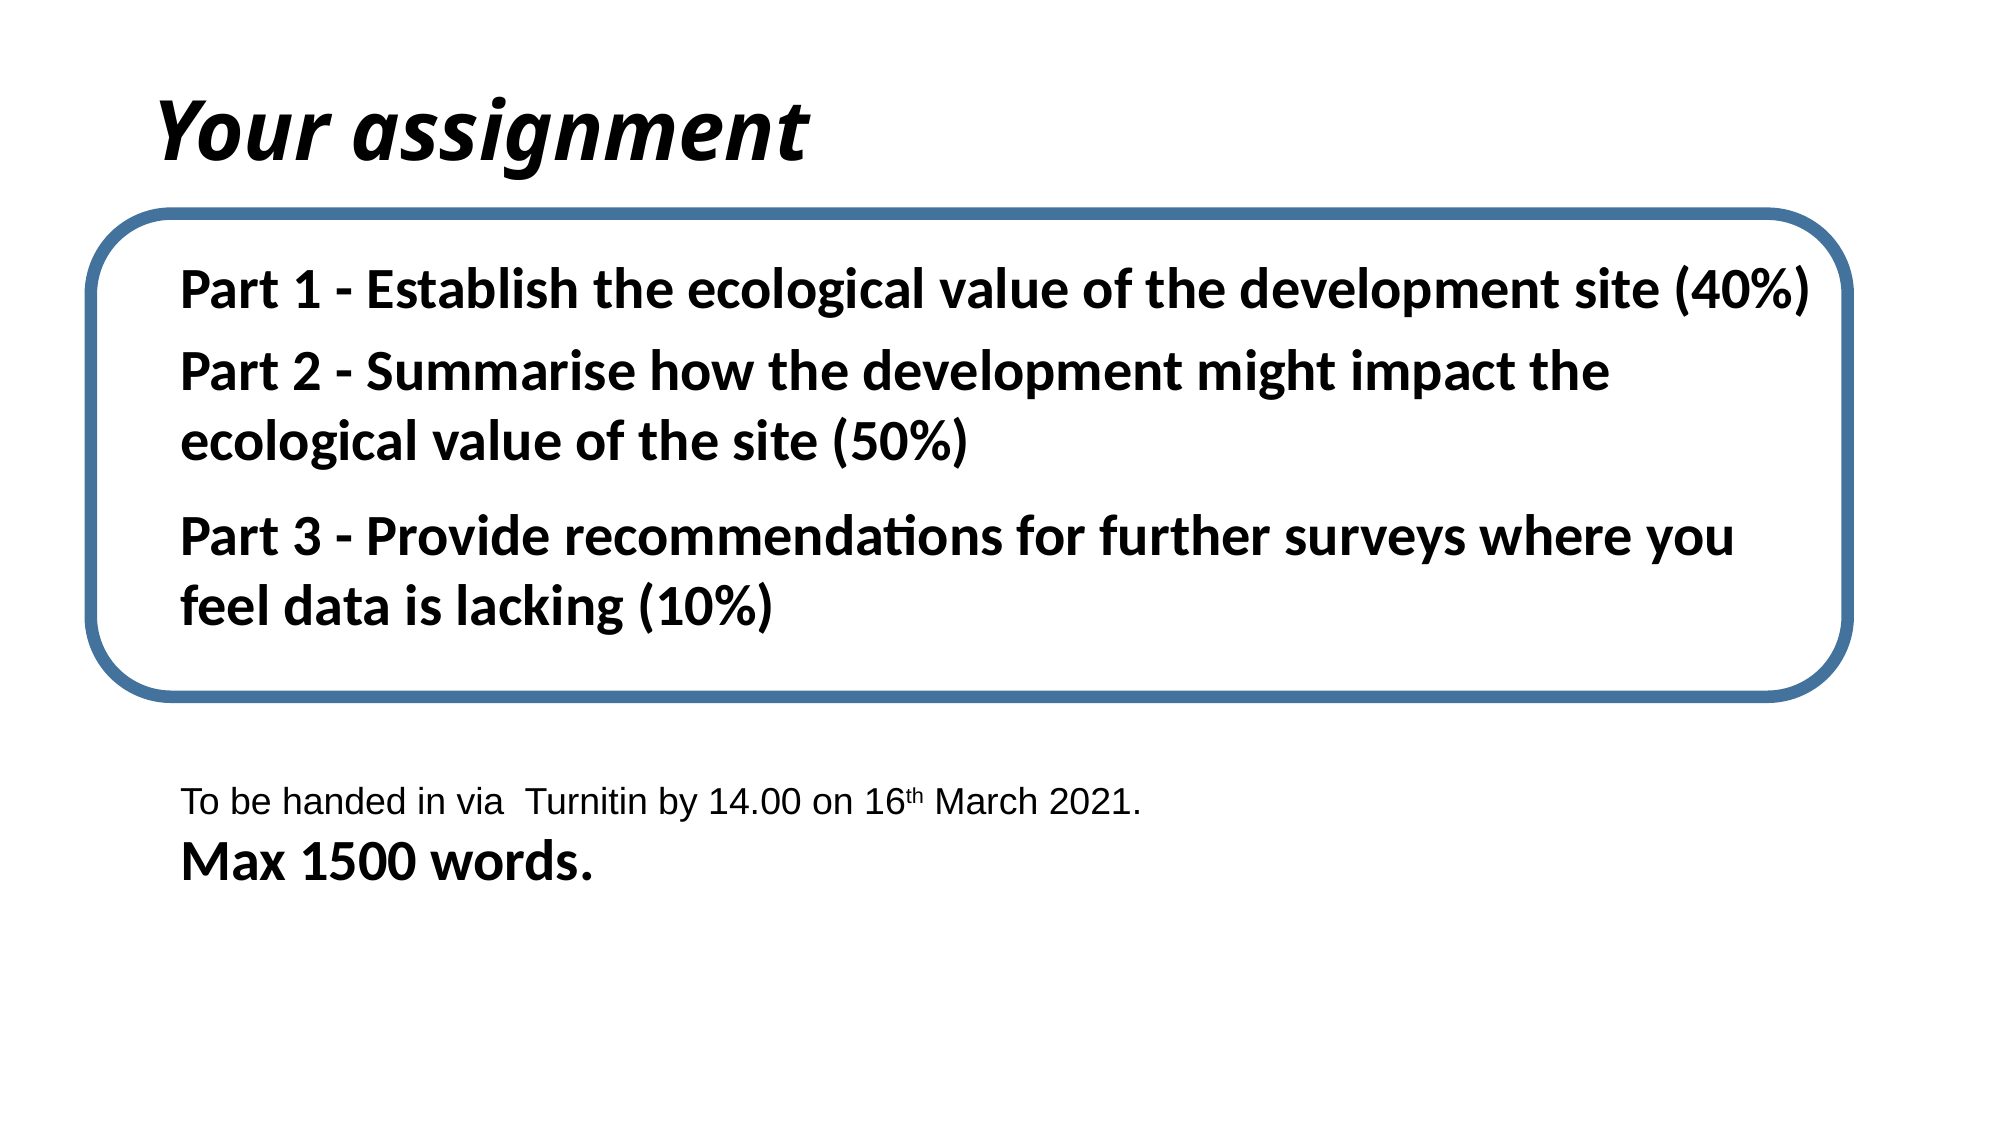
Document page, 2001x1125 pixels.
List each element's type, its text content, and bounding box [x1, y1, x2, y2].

text_box Part 1 - Establish the ecological value of the development site (40%) Part 2 - Summarise how the development might impact the ecological value of the site (50%) Part 3 - Provide recommendations for further surveys where you feel data is lacking (10%) To be handed in via Turnitin by 14.00 on 16th March 2021. Max 1500 words. [165, 670, 1830, 900]
title Your assignment [137, 24, 1863, 242]
text_box [89, 212, 1849, 698]
